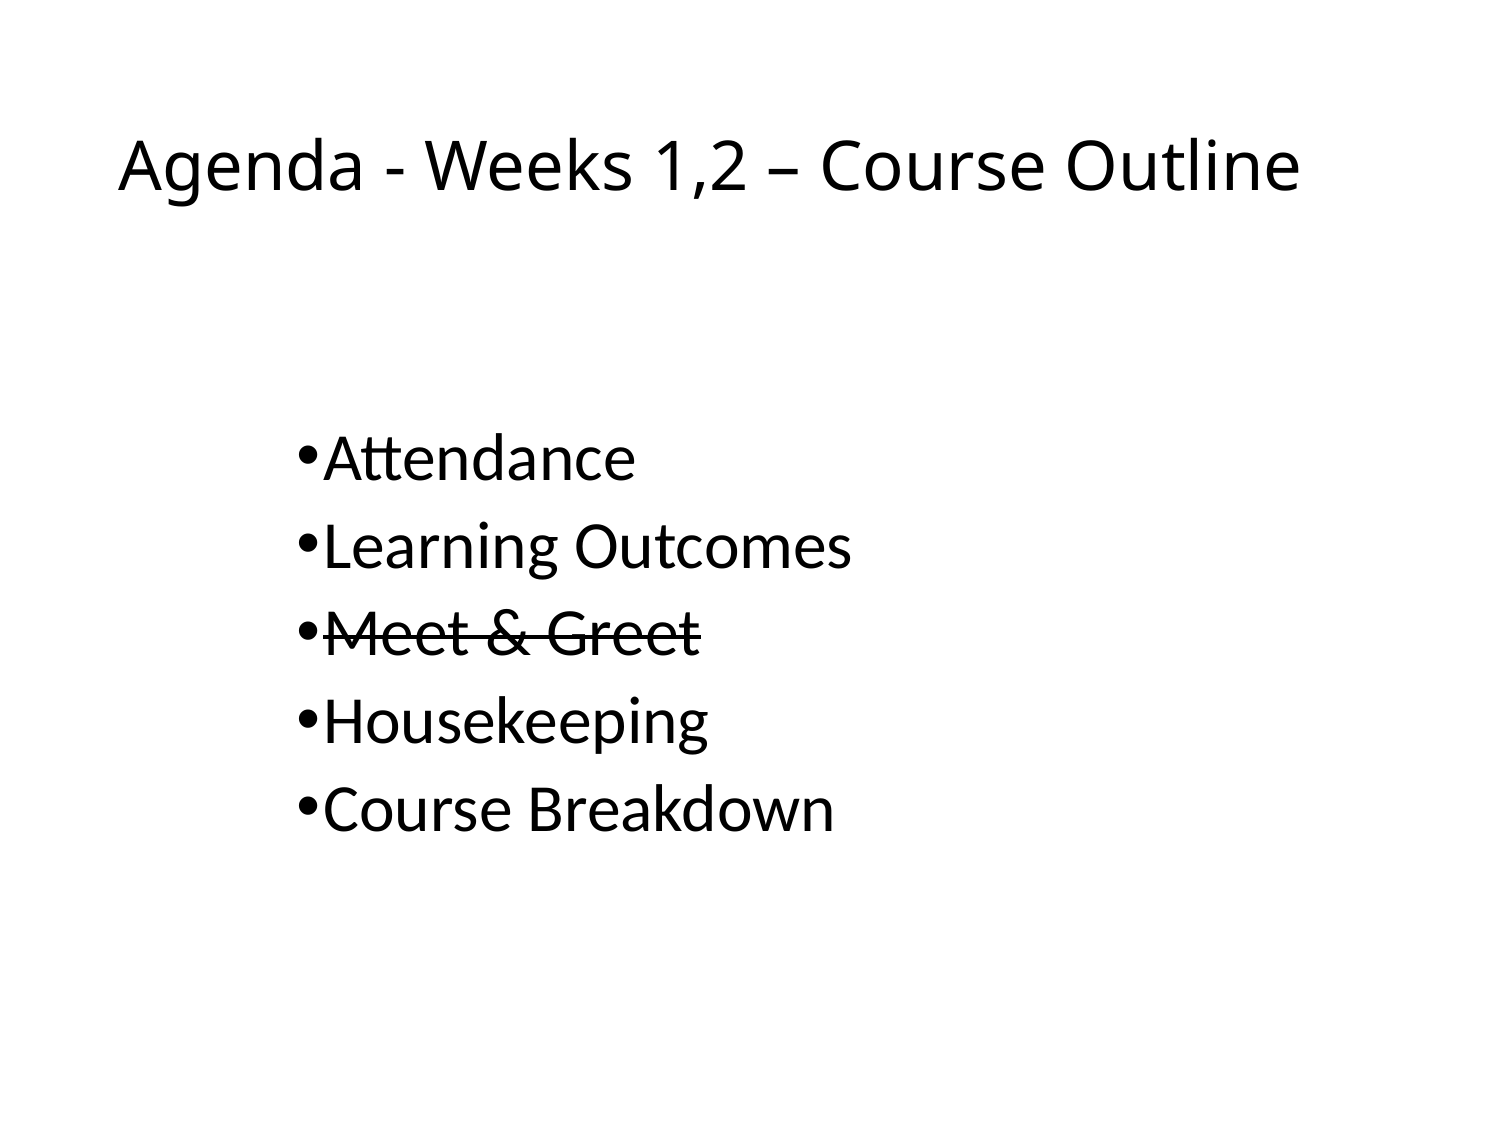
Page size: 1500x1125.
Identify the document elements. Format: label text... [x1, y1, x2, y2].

title Agenda - Weeks 1,2 – Course Outline [103, 59, 1397, 278]
list Attendance Learning Outcomes Meet & Greet Housekeeping Course Breakdown [281, 414, 1252, 857]
